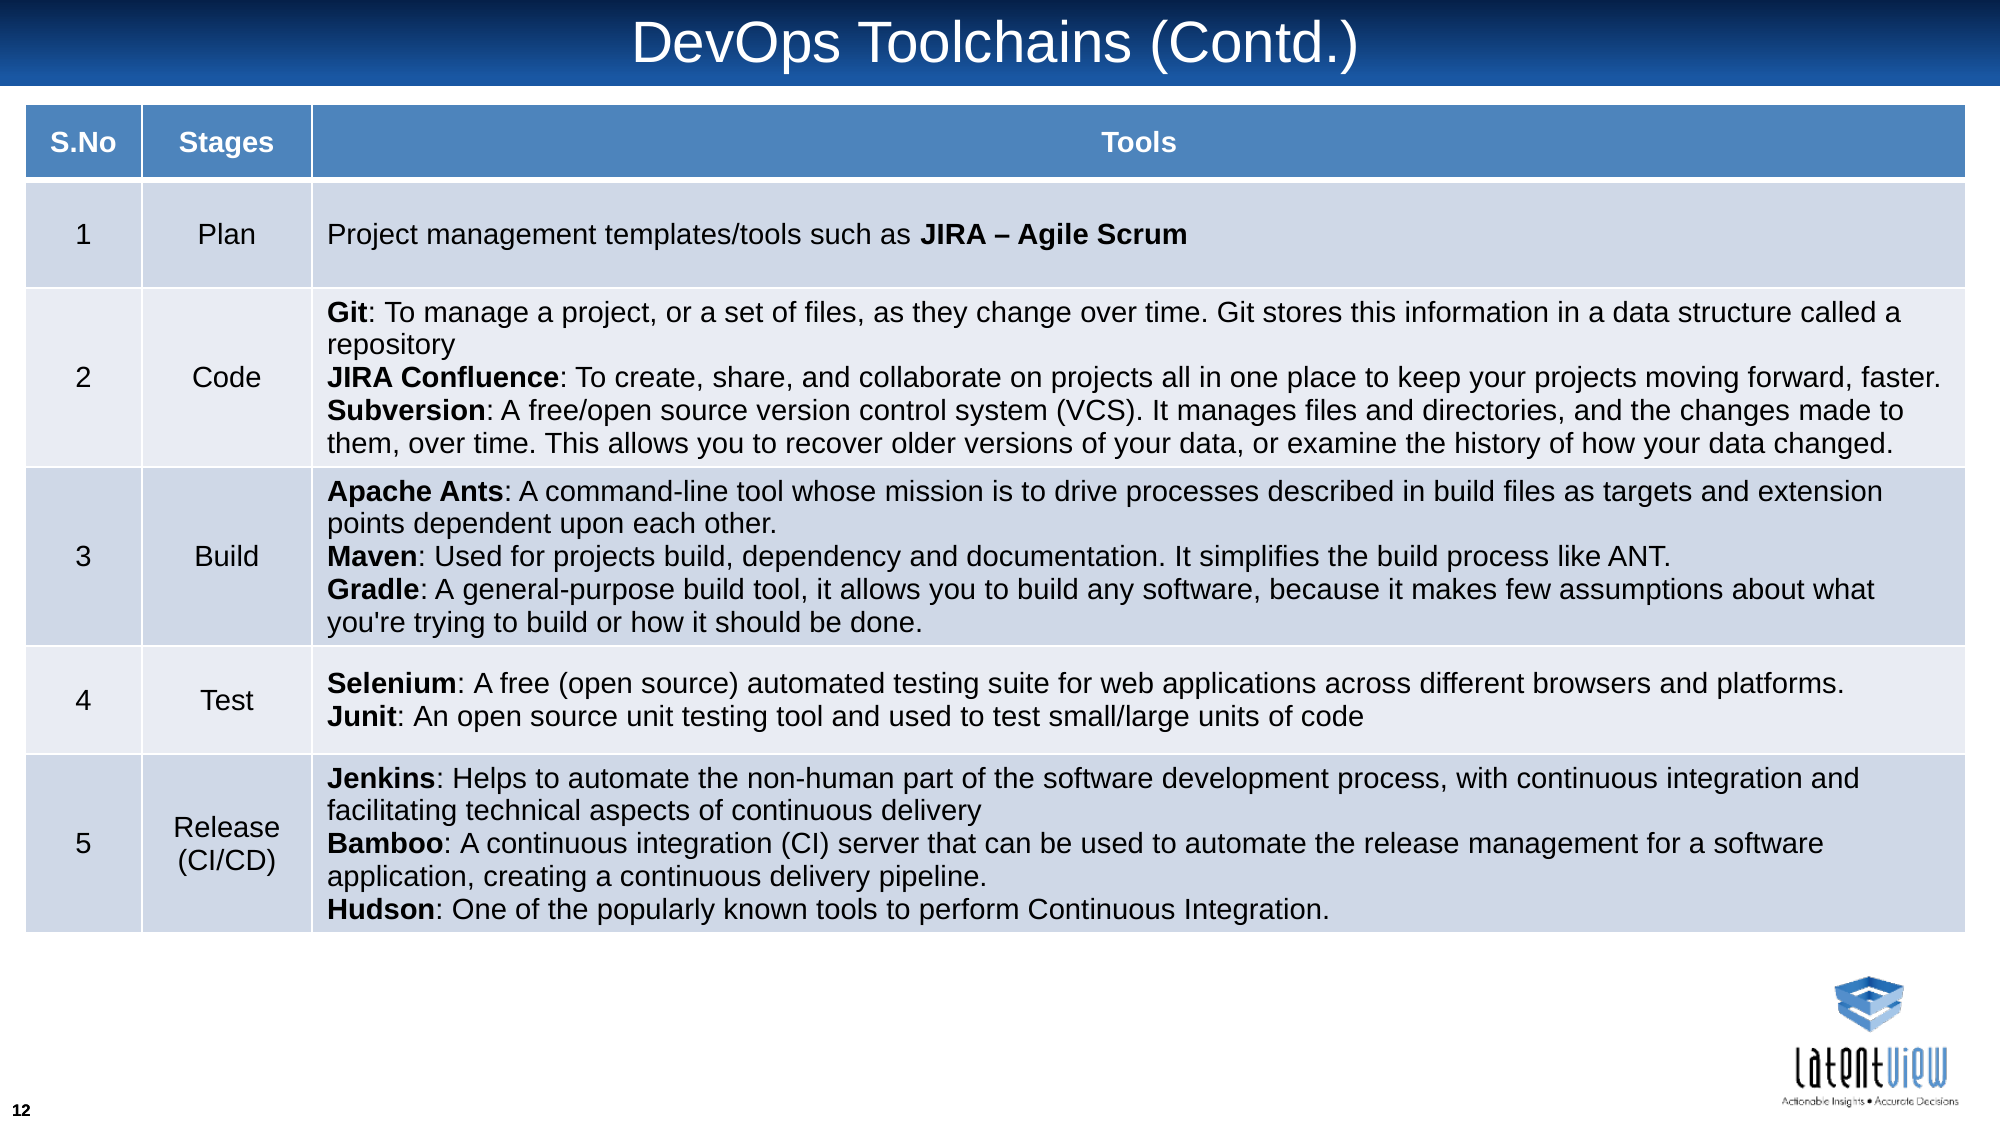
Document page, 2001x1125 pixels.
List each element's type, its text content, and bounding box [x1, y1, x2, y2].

table_cell Apache Ants: A command-line tool whose mission is to drive processes described in build files as targets and extension points dependent upon each other. Maven: Used for projects build, dependency and documentation. It simplifies the build process like ANT. Gradle: A general-purpose build tool, it allows you to build any software, because it makes few assumptions about what you're trying to build or how it should be done. [313, 468, 1965, 645]
table_cell 1 [26, 183, 141, 287]
table_header S.No [26, 105, 141, 177]
table_cell Git: To manage a project, or a set of files, as they change over time. Git stores this information in a data structure called a repository JIRA Confluence: To create, share, and collaborate on projects all in one place to keep your projects moving forward, faster. Subversion: A free/open source version control system (VCS). It manages files and directories, and the changes made to them, over time. This allows you to recover older versions of your data, or examine the history of how your data changed. [313, 289, 1965, 466]
table_cell Selenium: A free (open source) automated testing suite for web applications across different browsers and platforms. Junit: An open source unit testing tool and used to test small/large units of code [313, 647, 1965, 753]
picture [1754, 959, 1988, 1125]
table_cell Release (CI/CD) [143, 755, 311, 932]
title DevOps Toolchains (Contd.) [98, 9, 1894, 77]
table_cell Test [143, 647, 311, 753]
table_cell 2 [26, 289, 141, 466]
table_cell Build [143, 468, 311, 645]
table_cell Project management templates/tools such as JIRA – Agile Scrum [313, 183, 1965, 287]
table_header Stages [143, 105, 311, 177]
table_cell Plan [143, 183, 311, 287]
table_cell Code [143, 289, 311, 466]
table_cell 3 [26, 468, 141, 645]
table_cell 5 [26, 755, 141, 932]
table_cell Jenkins: Helps to automate the non-human part of the software development process, with continuous integration and facilitating technical aspects of continuous delivery Bamboo: A continuous integration (CI) server that can be used to automate the release management for a software application, creating a continuous delivery pipeline. Hudson: One of the popularly known tools to perform Continuous Integration. [313, 755, 1965, 932]
table_header Tools [313, 105, 1965, 177]
table_cell 4 [26, 647, 141, 753]
